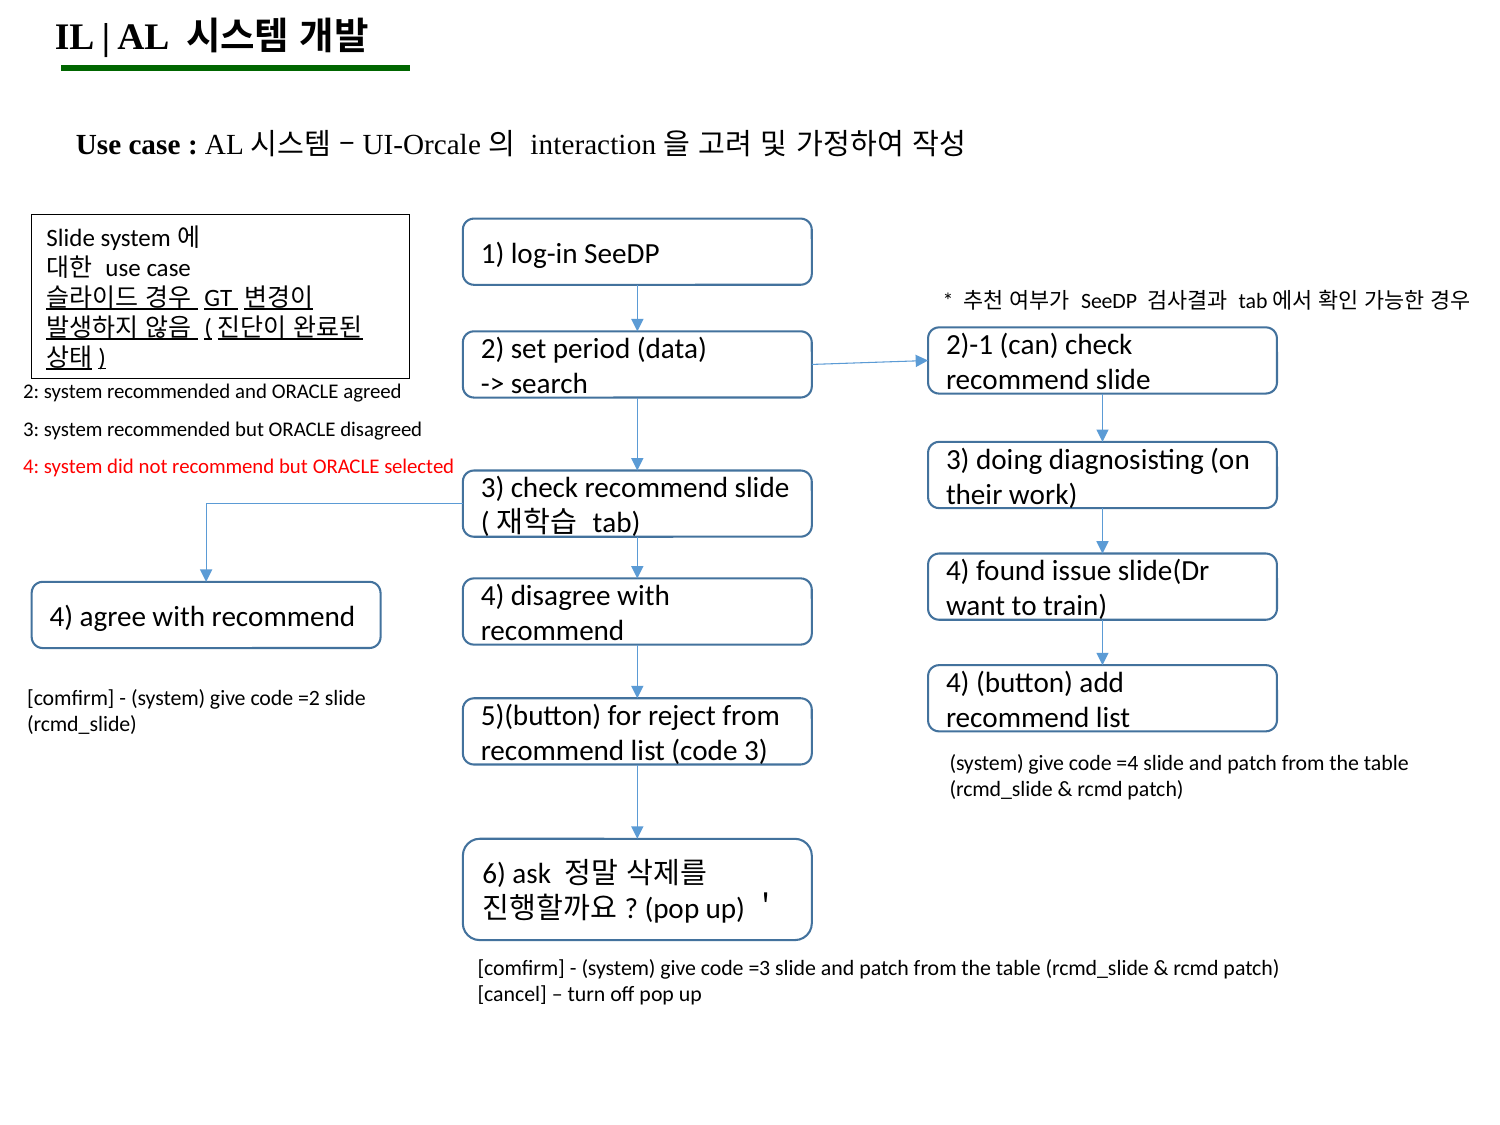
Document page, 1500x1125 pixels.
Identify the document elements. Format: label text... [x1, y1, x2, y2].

text_box * 추천 여부가 SeeDP 검사결과 tab에서 확인 가능한 경우 [927, 279, 1500, 321]
text_box 4) found issue slide(Dr want to train) [927, 552, 1279, 621]
text_box [comfirm] - (system) give code =3 slide and patch from the table (rcmd_slide & rcmd patch) [cancel] – turn off pop up [462, 946, 1425, 1014]
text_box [206, 503, 463, 582]
text_box 2)-1 (can) check recommend slide [927, 326, 1279, 395]
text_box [811, 360, 929, 365]
text_box 4) disagree with recommend [461, 577, 813, 646]
text_box 4) (button) add recommend list [927, 664, 1279, 733]
text_box 2: system recommended and ORACLE agreed 3: system recommended but ORACLE disagreed 4: system did not recommend but ORACLE selected [8, 358, 759, 486]
text_box 6) ask 정말 삭제를 진행할까요? (pop up)＇ [461, 837, 813, 942]
text_box 4) agree with recommend [30, 580, 382, 650]
text_box [comfirm] - (system) give code =2 slide (rcmd_slide) [12, 676, 429, 744]
text_box Slide system에 대한 use case 슬라이드 경우 GT 변경이 발생하지 않음 (진단이 완료된 상태) [31, 214, 410, 358]
text_box 1) log-in SeeDP [461, 217, 813, 286]
text_box IL | AL 시스템 개발 [40, 4, 1085, 65]
text_box 2) set period (data) -> search [461, 330, 813, 399]
text_box 3) check recommend slide (재학습 tab) [461, 469, 813, 538]
text_box Use case : AL시스템 –UI-Orcale의 interaction을 고려 및 가정하여 작성 [61, 100, 1456, 168]
text_box (system) give code =4 slide and patch from the table (rcmd_slide & rcmd patch) [934, 741, 1436, 809]
text_box 5)(button) for reject from recommend list (code 3) [461, 697, 813, 766]
text_box 3) doing diagnosisting (on their work) [927, 440, 1279, 510]
